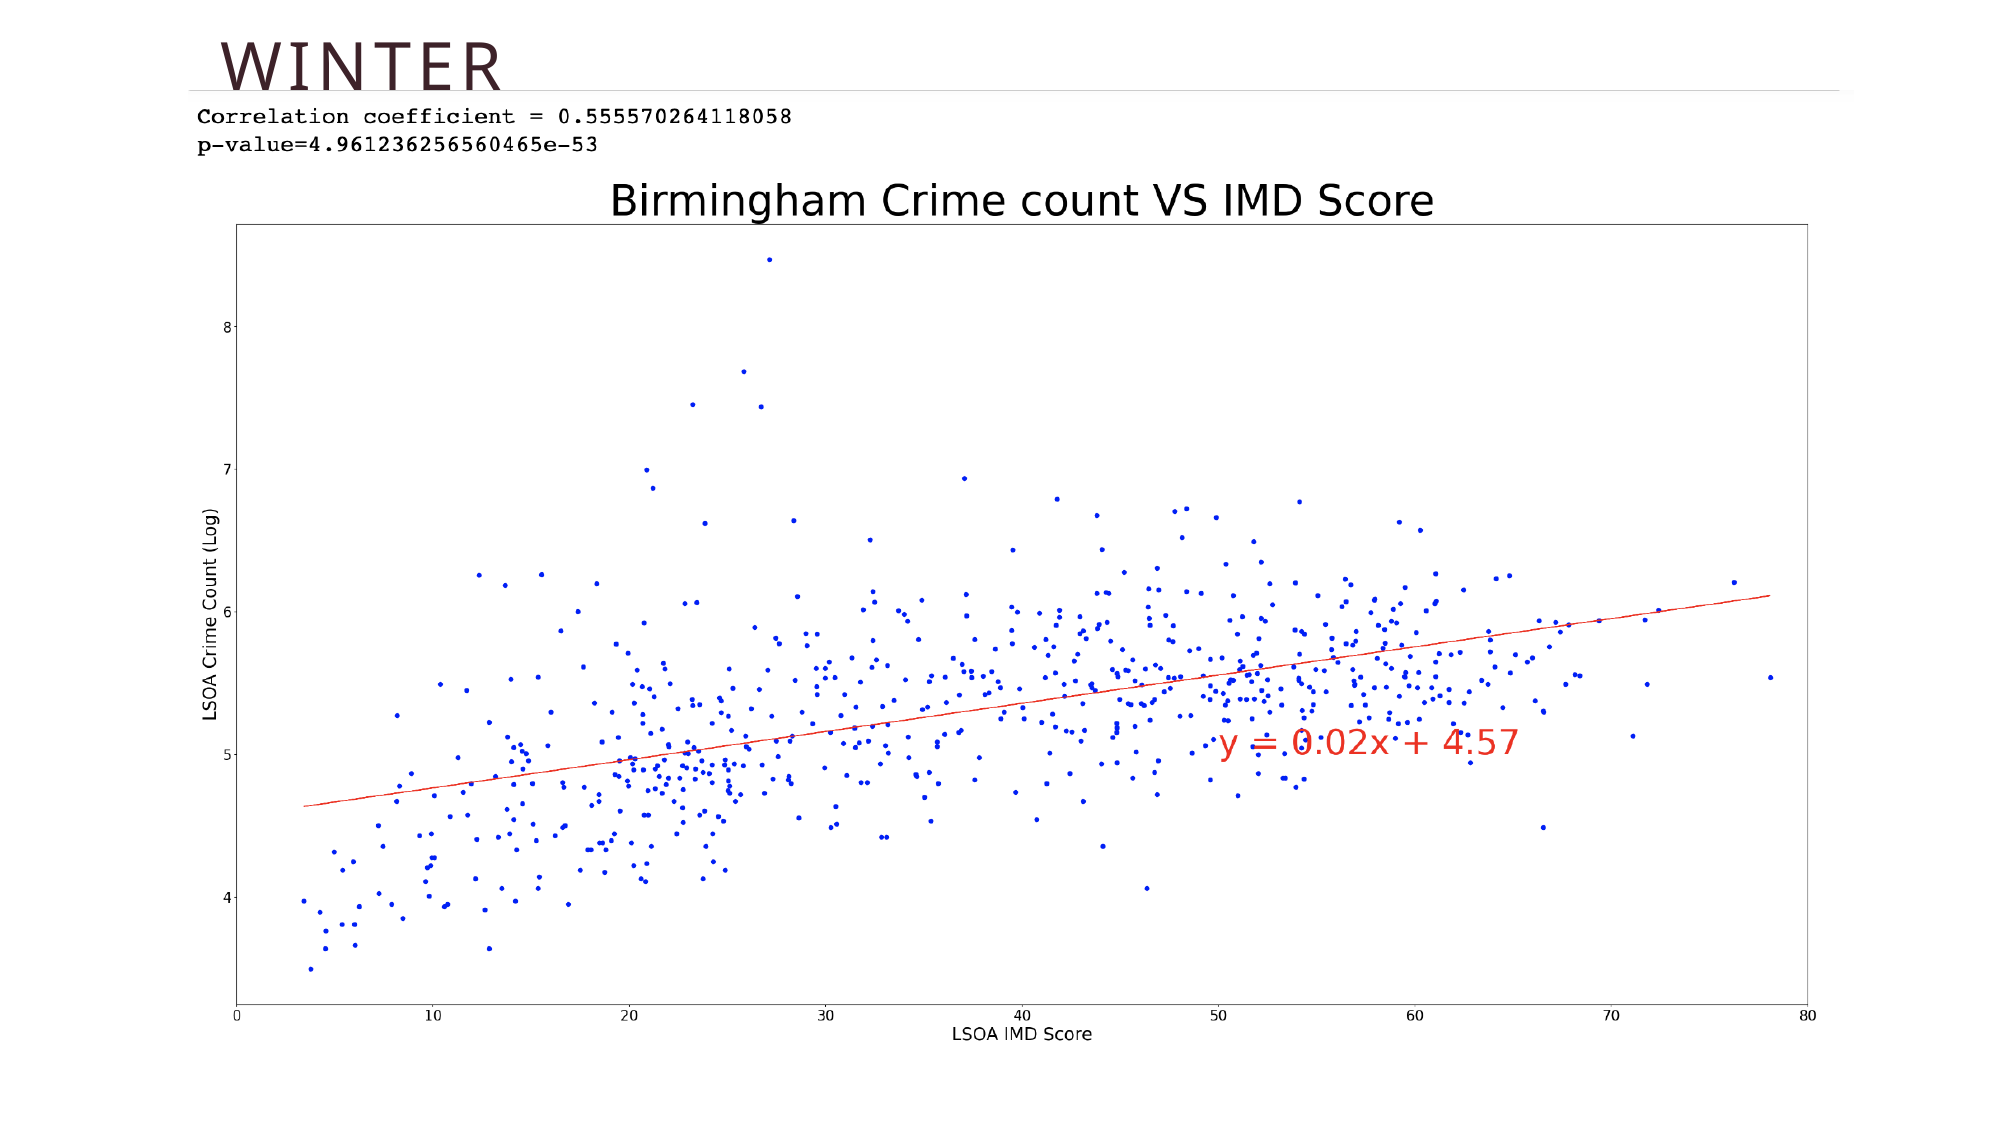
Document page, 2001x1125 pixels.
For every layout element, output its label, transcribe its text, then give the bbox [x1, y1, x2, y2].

text_box Winter [205, 0, 1762, 90]
picture [188, 90, 1854, 1067]
